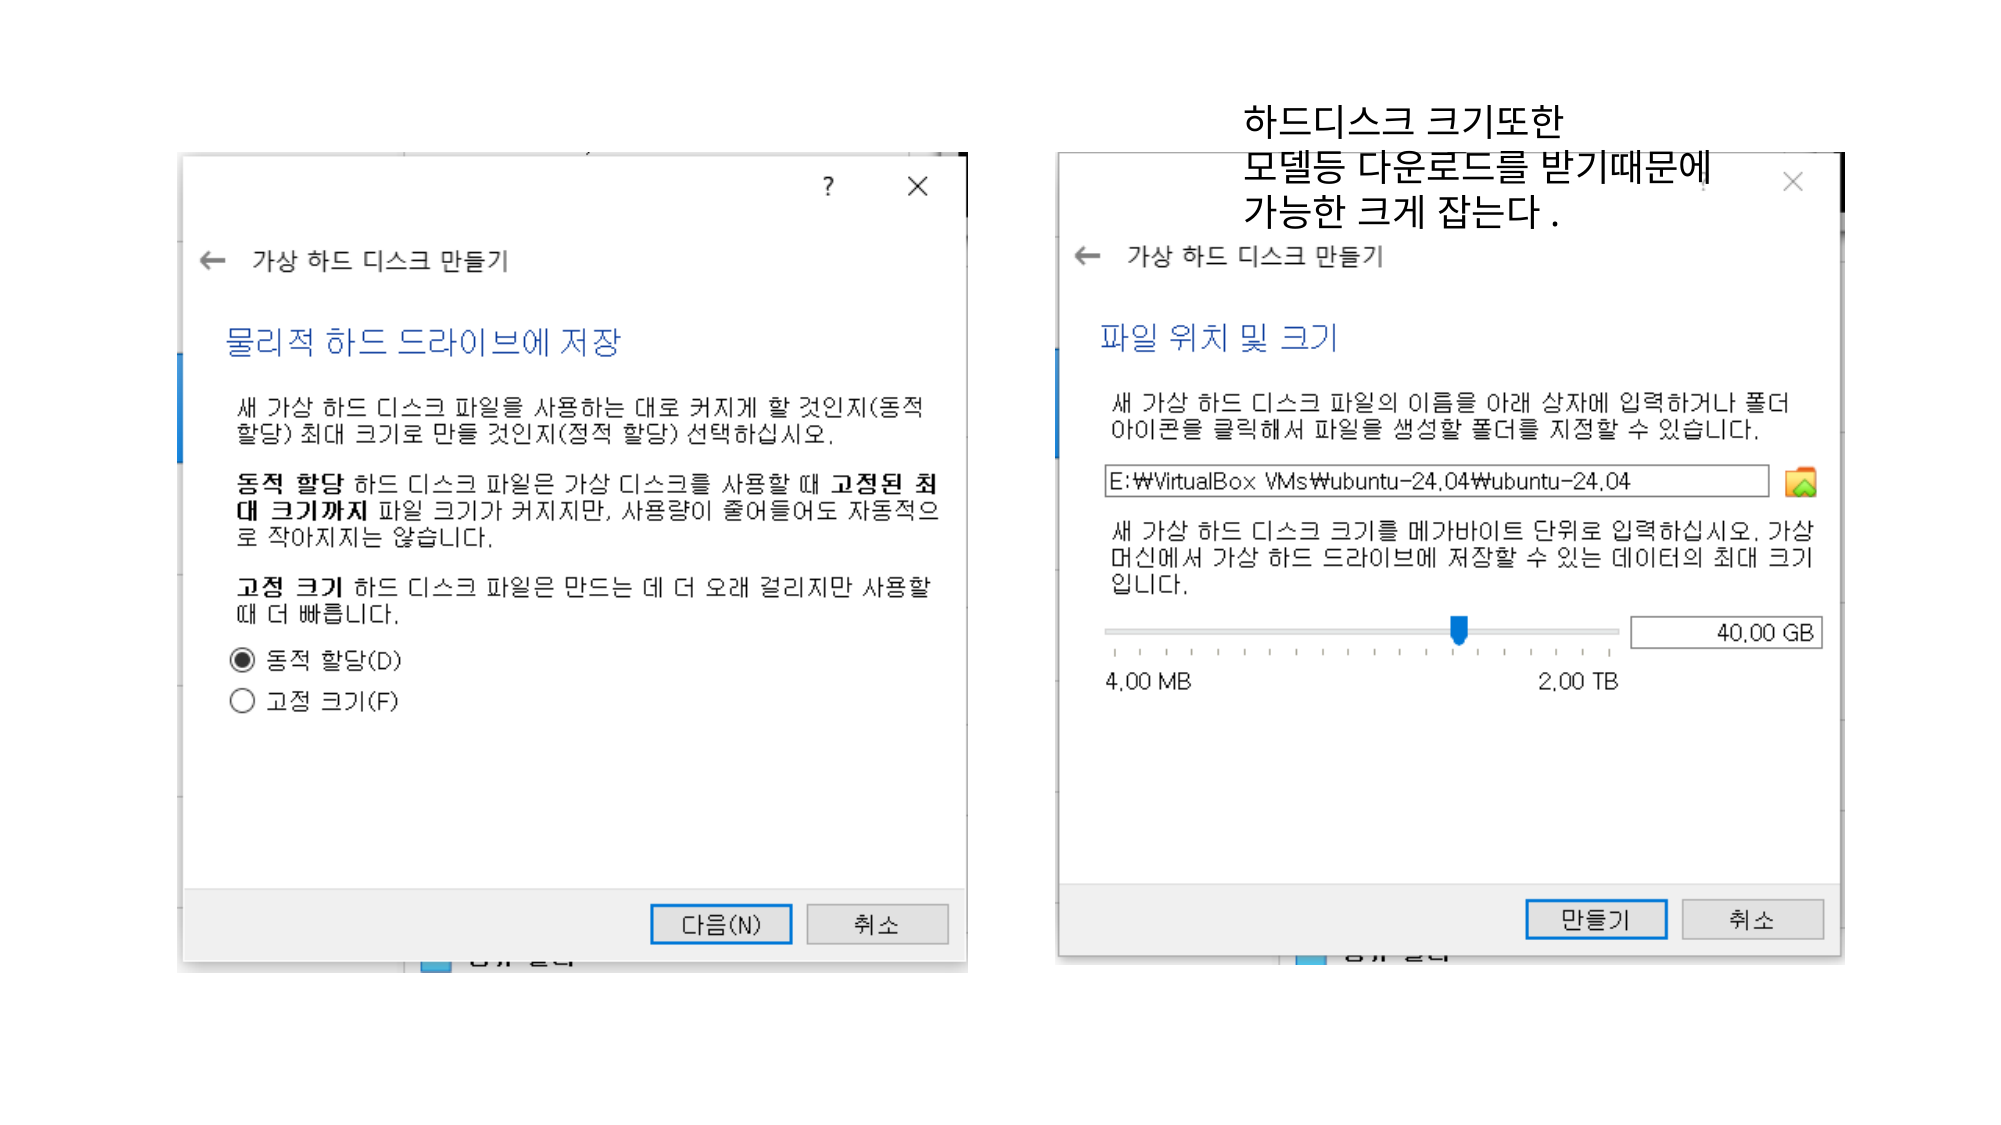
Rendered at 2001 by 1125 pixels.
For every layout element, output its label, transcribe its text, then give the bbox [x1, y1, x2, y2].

picture [1054, 151, 1846, 966]
text_box 하드디스크 크기또한 모델등 다운로드를 받기때문에 가능한 크게 잡는다. [1229, 91, 1729, 151]
picture [176, 151, 969, 974]
